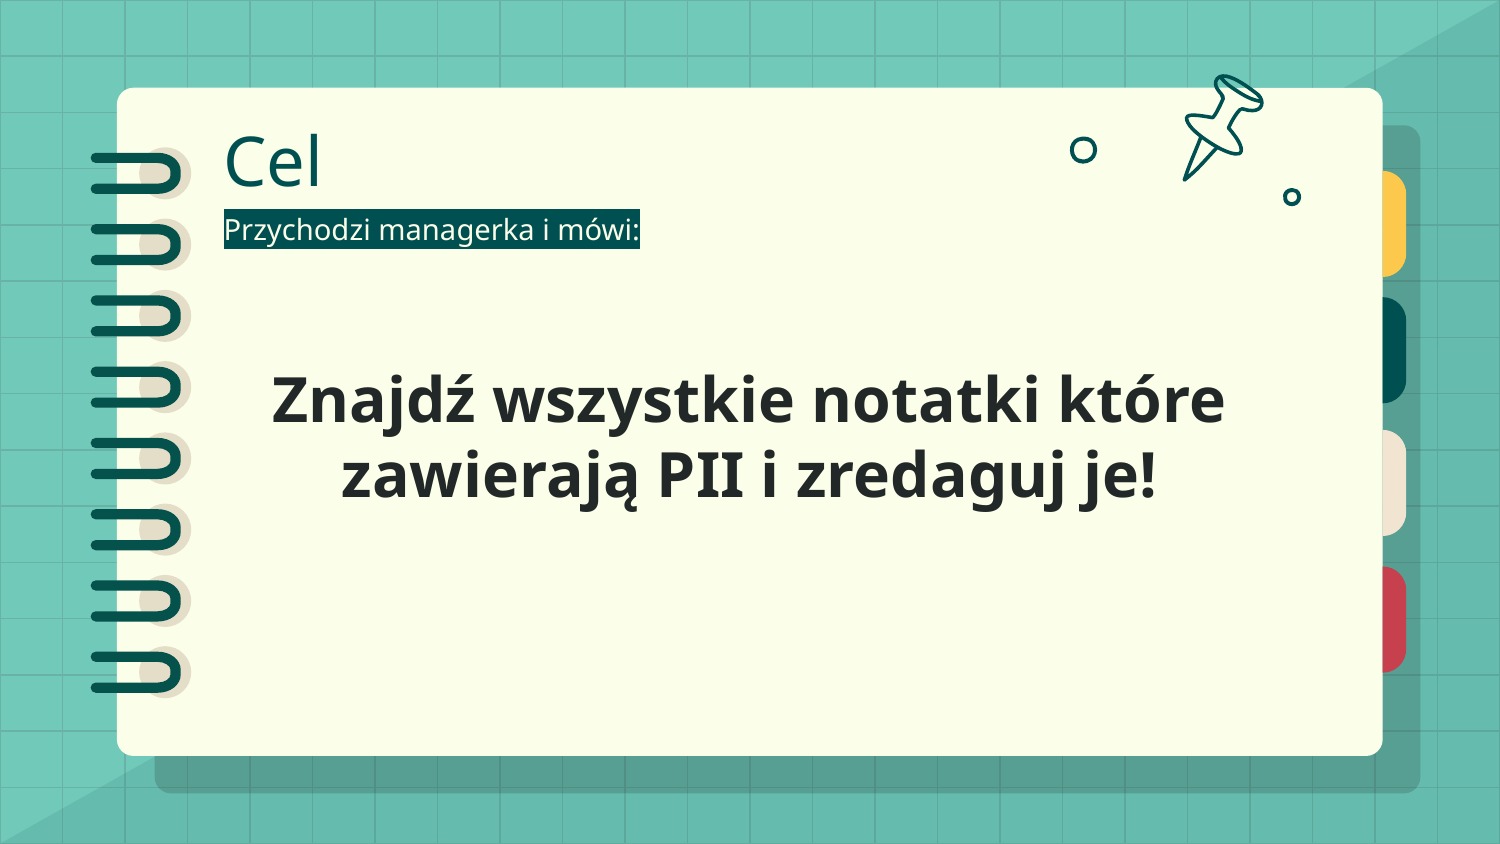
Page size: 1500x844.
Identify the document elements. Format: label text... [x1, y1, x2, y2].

title Cel [208, 103, 1360, 197]
text_box [1069, 136, 1098, 164]
subtitle Przychodzi managerka i mówi: [208, 197, 1360, 261]
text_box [1160, 95, 1277, 169]
text_box [1283, 188, 1302, 207]
subtitle Znajdź wszystkie notatki które zawierają PII i zredaguj je! [174, 345, 1326, 830]
